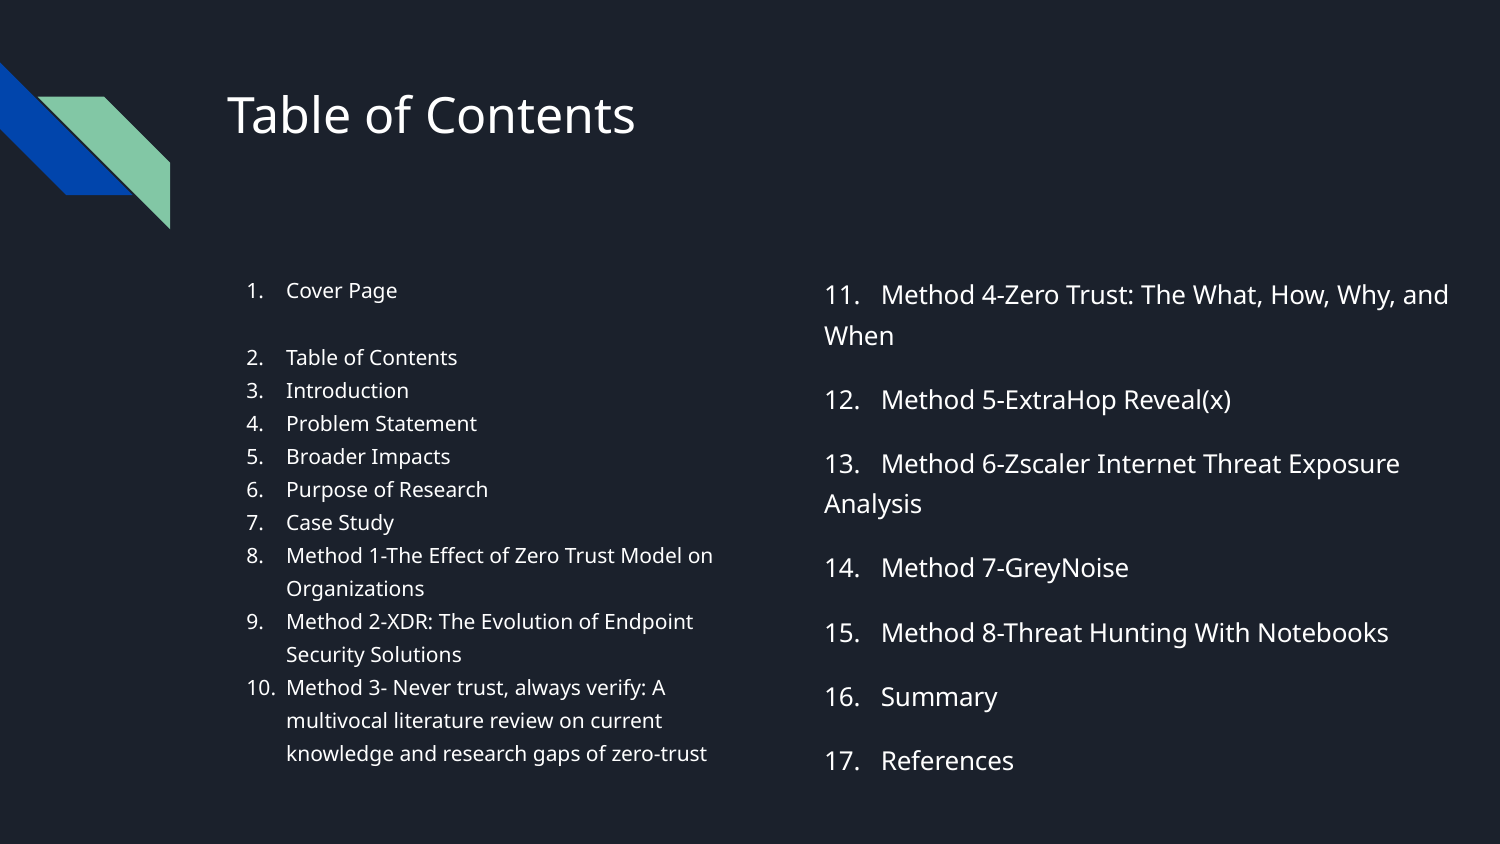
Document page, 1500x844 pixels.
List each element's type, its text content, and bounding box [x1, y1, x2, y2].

list 11. Method 4-Zero Trust: The What, How, Why, and When 12. Method 5-ExtraHop Reveal(x) 13. Method 6-Zscaler Internet Threat Exposure Analysis 14. Method 7-GreyNoise 15. Method 8-Threat Hunting With Notebooks 16. Summary 17. References [809, 257, 1473, 798]
list Cover Page Table of Contents Introduction Problem Statement Broader Impacts Purpose of Research Case Study Method 1-The Effect of Zero Trust Model on Organizations Method 2-XDR: The Evolution of Endpoint Security Solutions Method 3- Never trust, always verify: A multivocal literature review on current knowledge and research gaps of zero-trust [212, 257, 772, 798]
title Table of Contents [212, 64, 1368, 215]
